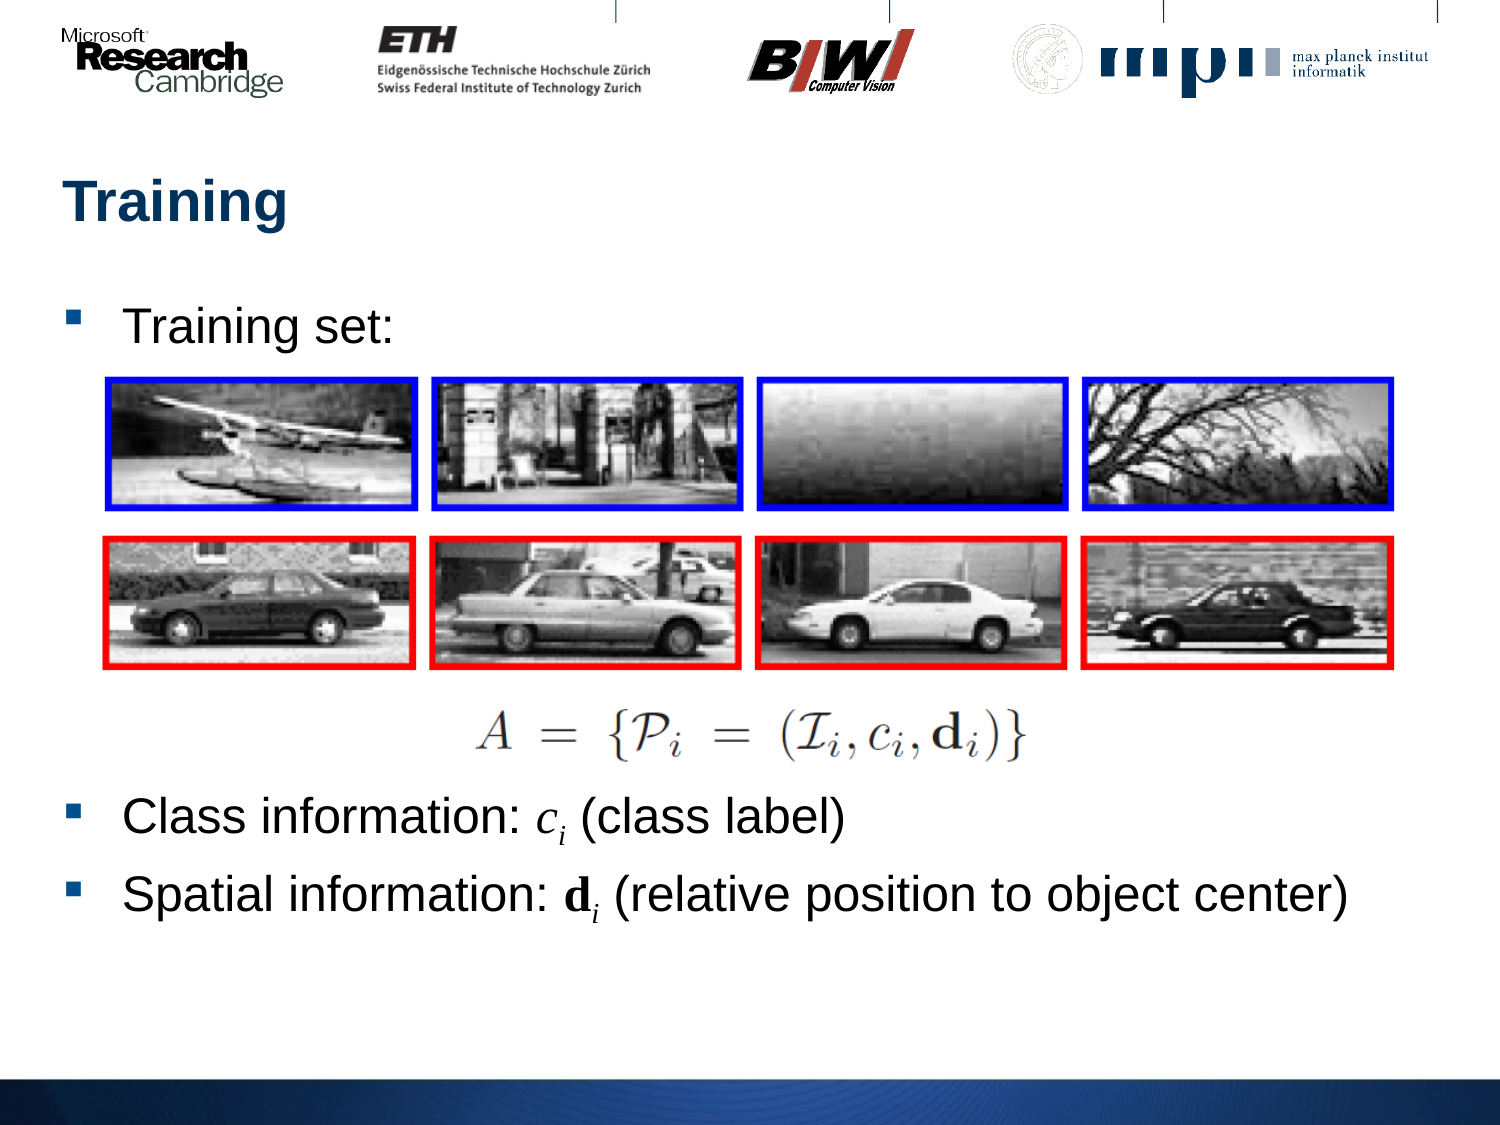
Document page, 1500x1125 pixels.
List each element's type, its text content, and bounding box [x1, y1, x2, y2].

picture [1101, 48, 1428, 98]
picture [99, 372, 1400, 515]
picture [0, 1078, 1500, 1125]
title Training [62, 156, 1438, 284]
picture [62, 28, 283, 98]
picture [99, 531, 1400, 675]
list Training set: Class information: ci (class label) Spatial information: di (relative position to object center) [62, 286, 1438, 1055]
picture [378, 26, 650, 96]
picture [744, 26, 917, 95]
picture [468, 701, 1031, 772]
picture [1012, 23, 1083, 94]
